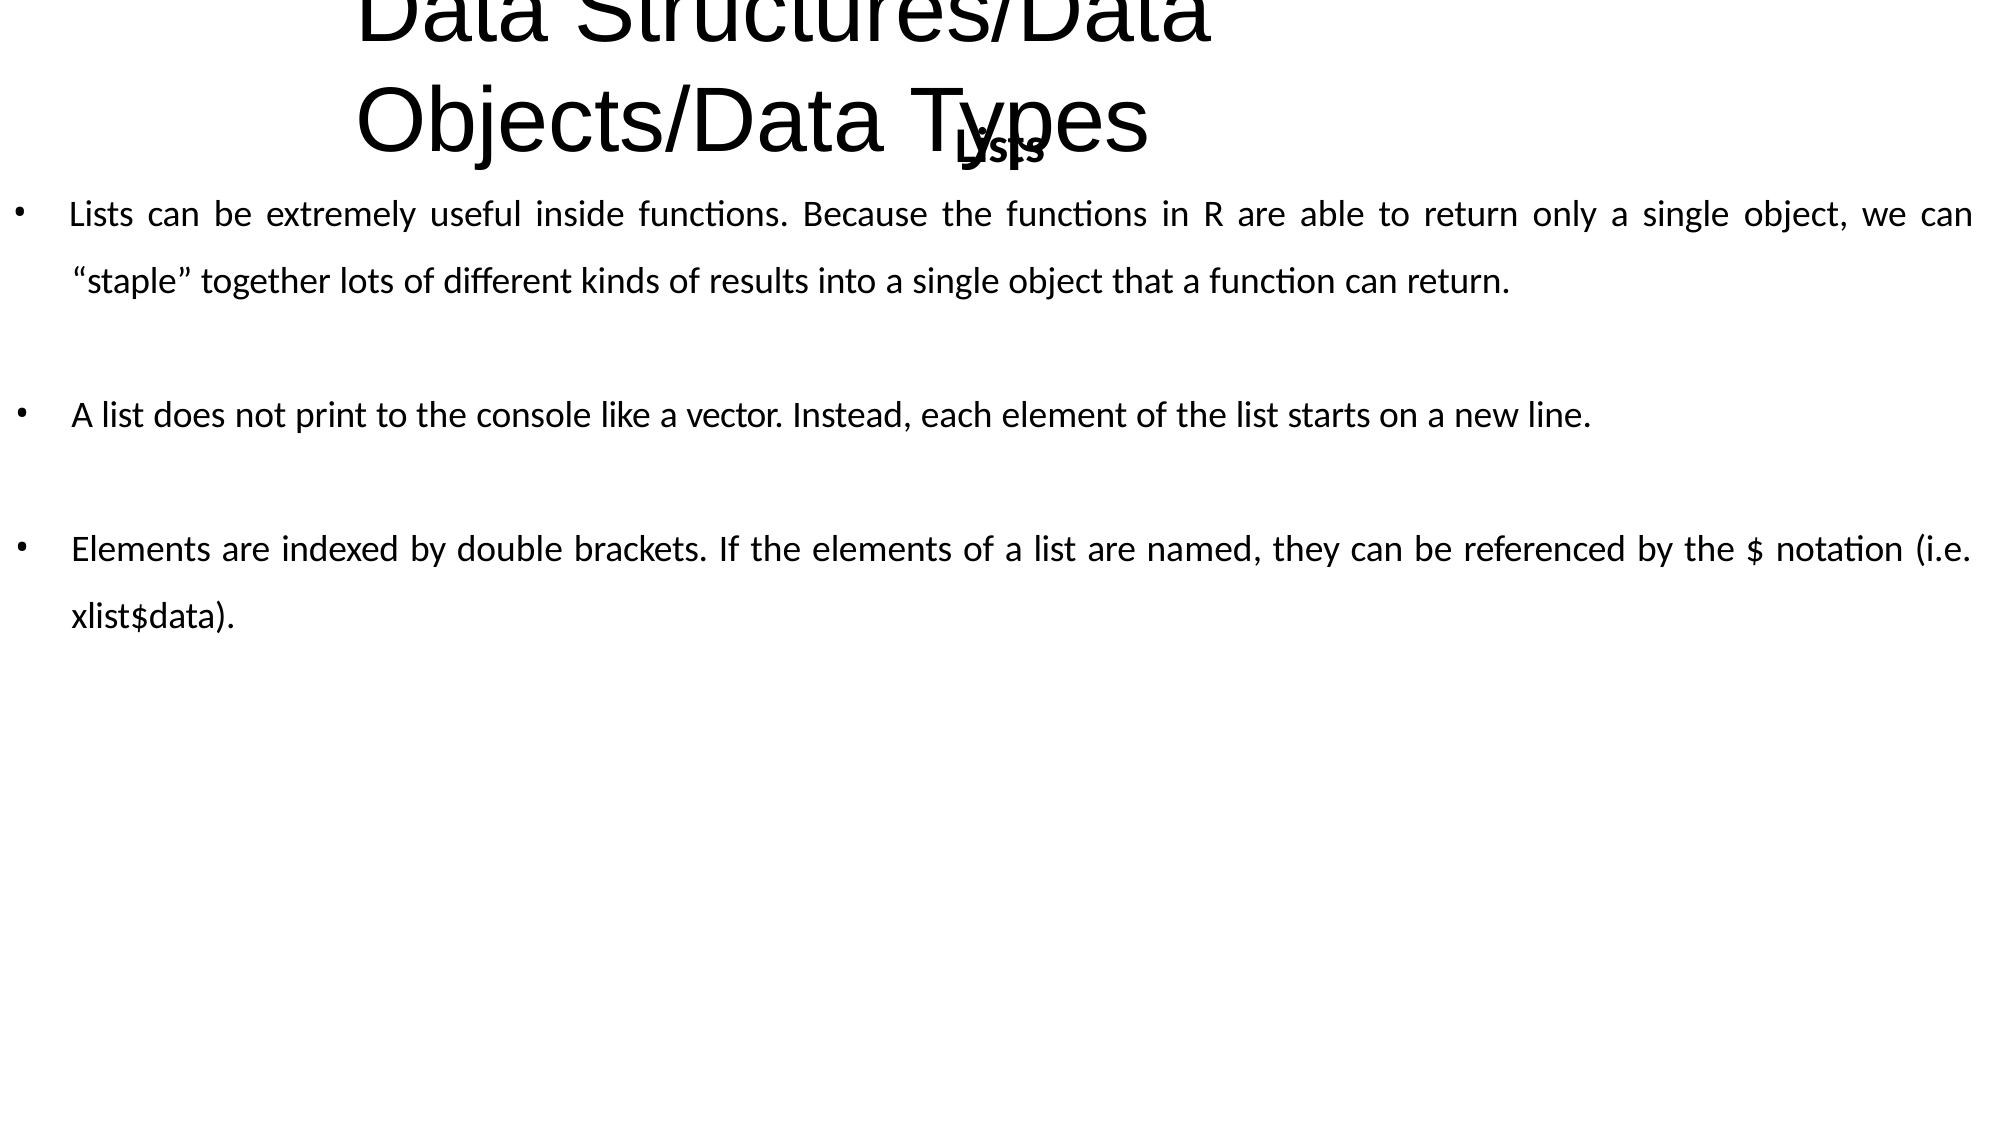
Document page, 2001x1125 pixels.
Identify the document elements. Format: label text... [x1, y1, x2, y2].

title Data Structures/Data Objects/Data Types [353, 0, 1648, 88]
text_box Lists Lists can be extremely useful inside functions. Because the functions in R are able to return only a single object, we can “staple” together lots of different kinds of results into a single object that a function can return. A list does not print to the console like a vector. Instead, each element of the list starts on a new line. Elements are indexed by double brackets. If the elements of a list are named, they can be referenced by the $ notation (i.e. xlist$data). [12, 88, 1988, 637]
